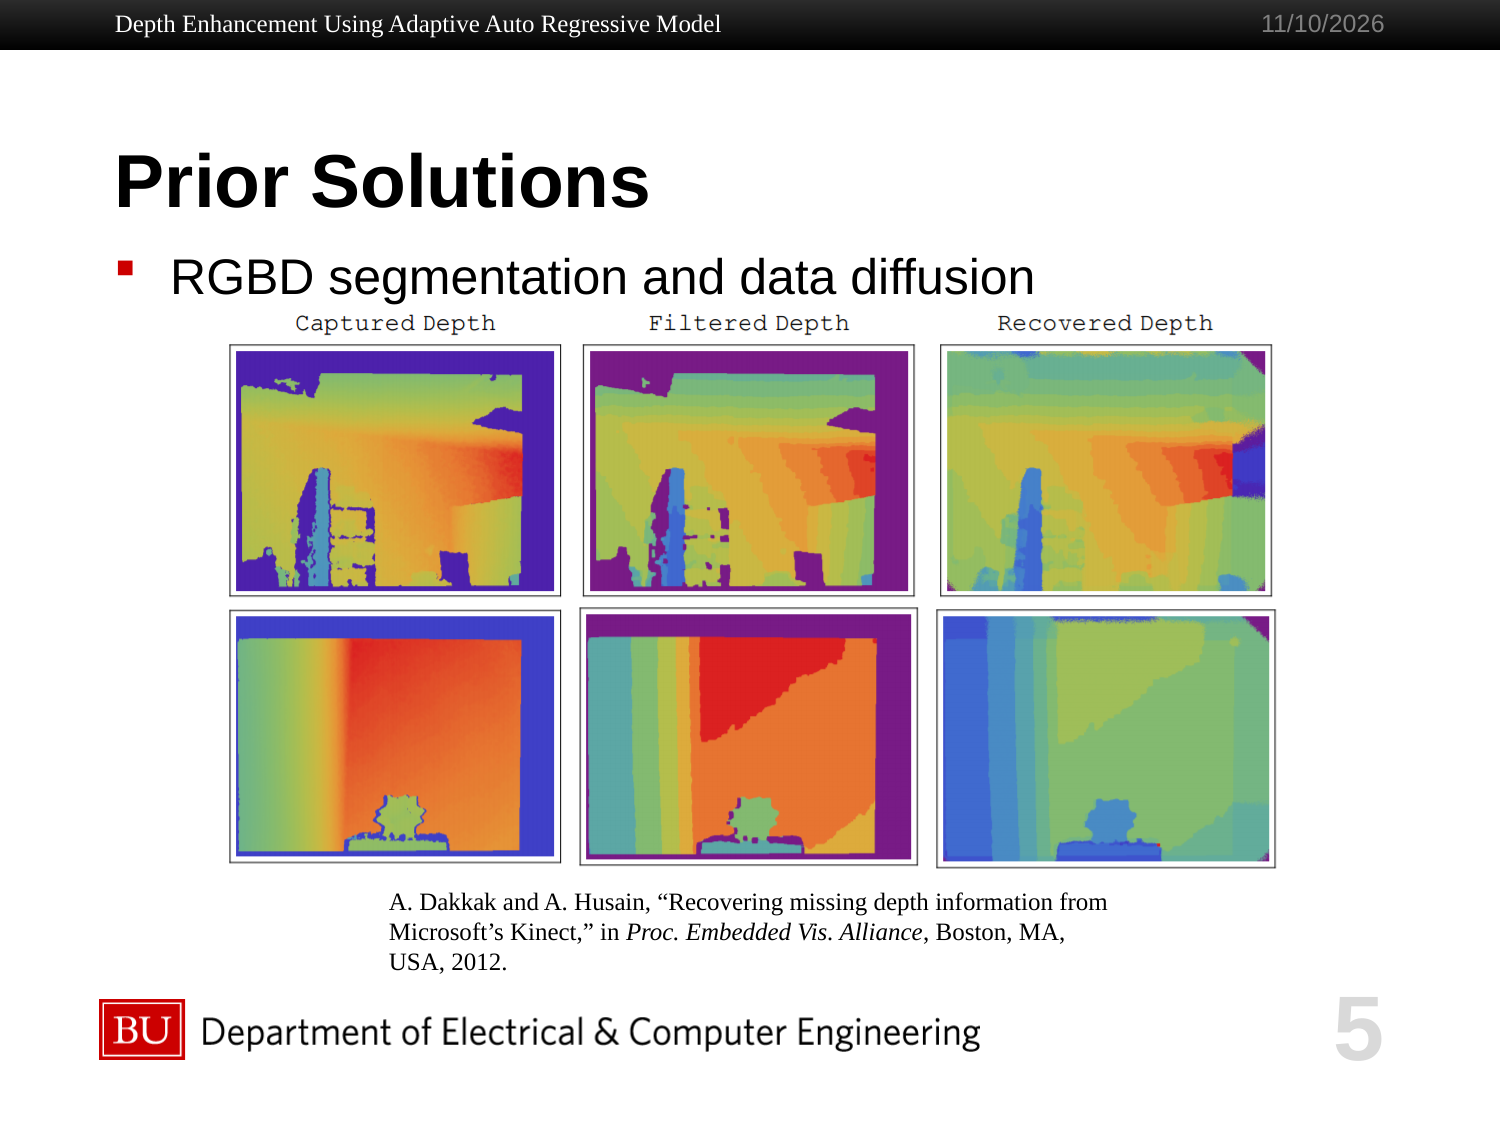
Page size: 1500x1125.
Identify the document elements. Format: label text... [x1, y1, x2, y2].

picture [215, 305, 1283, 879]
picture [99, 999, 980, 1060]
footer Depth Enhancement Using Adaptive Auto Regressive Model [99, 0, 938, 51]
text_box A. Dakkak and A. Husain, “Recovering missing depth information from Microsoft’s Kinect,” in Proc. Embedded Vis. Alliance, Boston, MA, USA, 2012. [374, 888, 1124, 984]
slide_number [1087, 0, 1401, 51]
list RGBD segmentation and data diffusion [98, 237, 1399, 875]
slide_number 5 [1162, 968, 1401, 1082]
title Prior Solutions [99, 125, 1400, 238]
